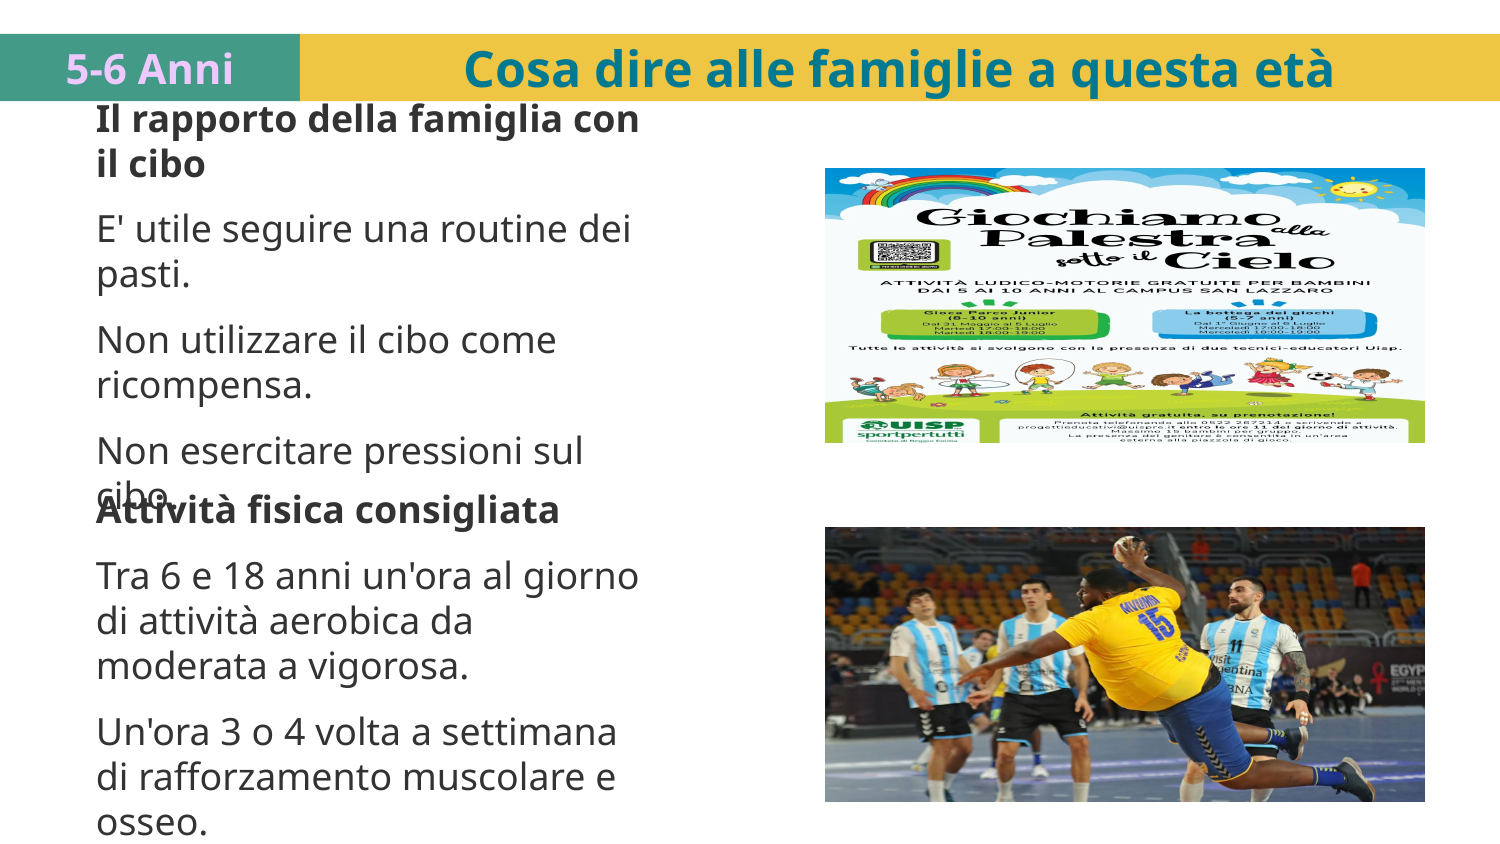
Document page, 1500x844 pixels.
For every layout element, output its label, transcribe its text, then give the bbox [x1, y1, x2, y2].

picture [824, 168, 1425, 443]
picture [824, 527, 1425, 802]
text_box Cosa dire alle famiglie a questa età [299, 33, 1500, 102]
text_box Attività fisica consigliata Tra 6 e 18 anni un'ora al giorno di attività aerobica da moderata a vigorosa. Un'ora 3 o 4 volta a settimana di rafforzamento muscolare e osseo. [74, 527, 675, 802]
text_box 5-6 Anni [0, 33, 299, 102]
text_box Il rapporto della famiglia con il cibo E' utile seguire una routine dei pasti. Non utilizzare il cibo come ricompensa. Non esercitare pressioni sul cibo. [74, 168, 675, 443]
